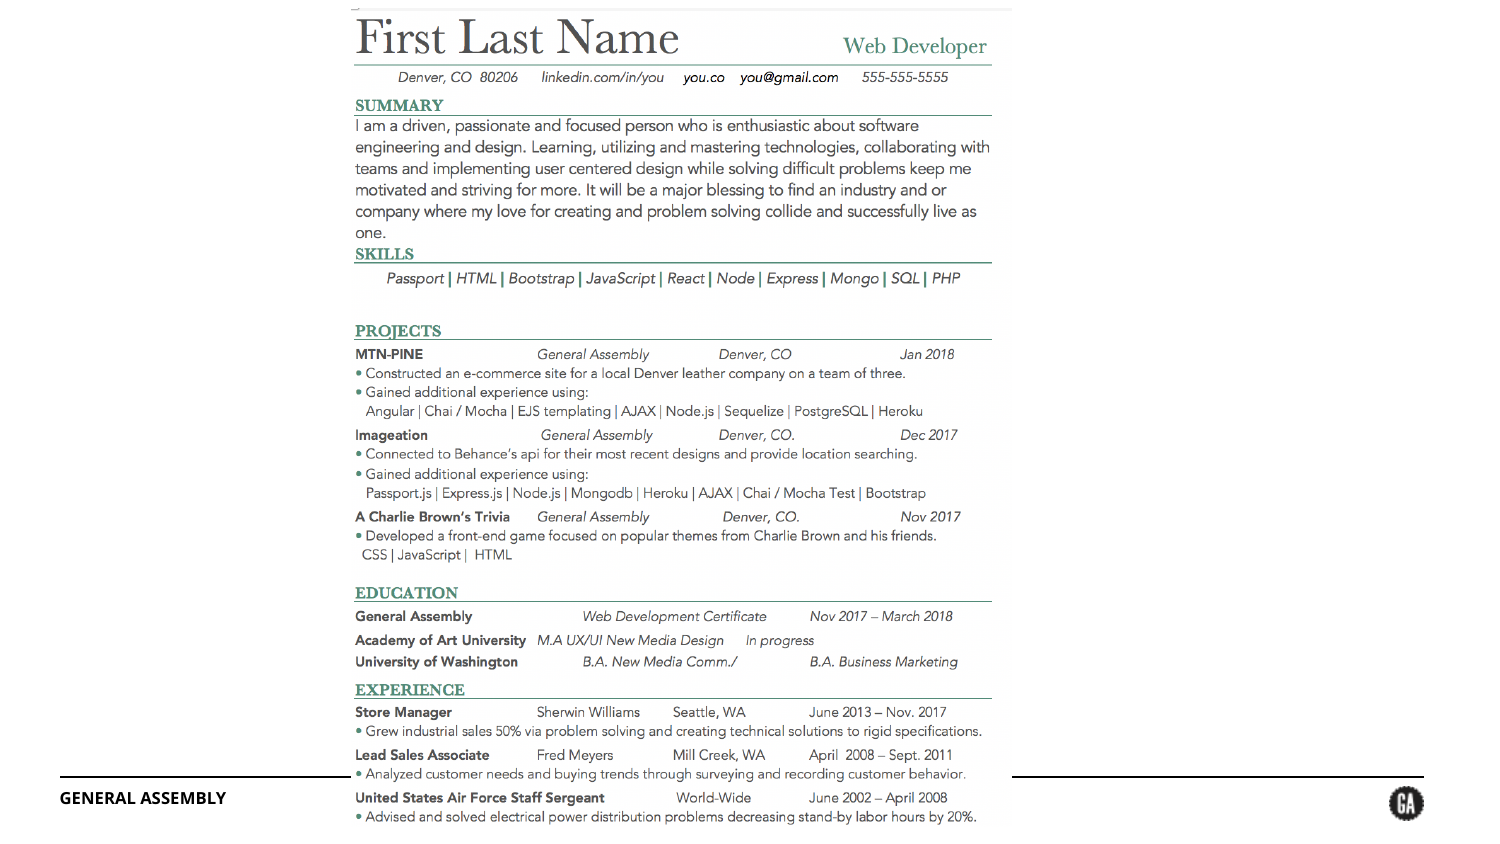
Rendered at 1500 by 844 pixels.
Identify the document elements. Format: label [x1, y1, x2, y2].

picture [351, 7, 1012, 844]
picture [1389, 786, 1424, 821]
